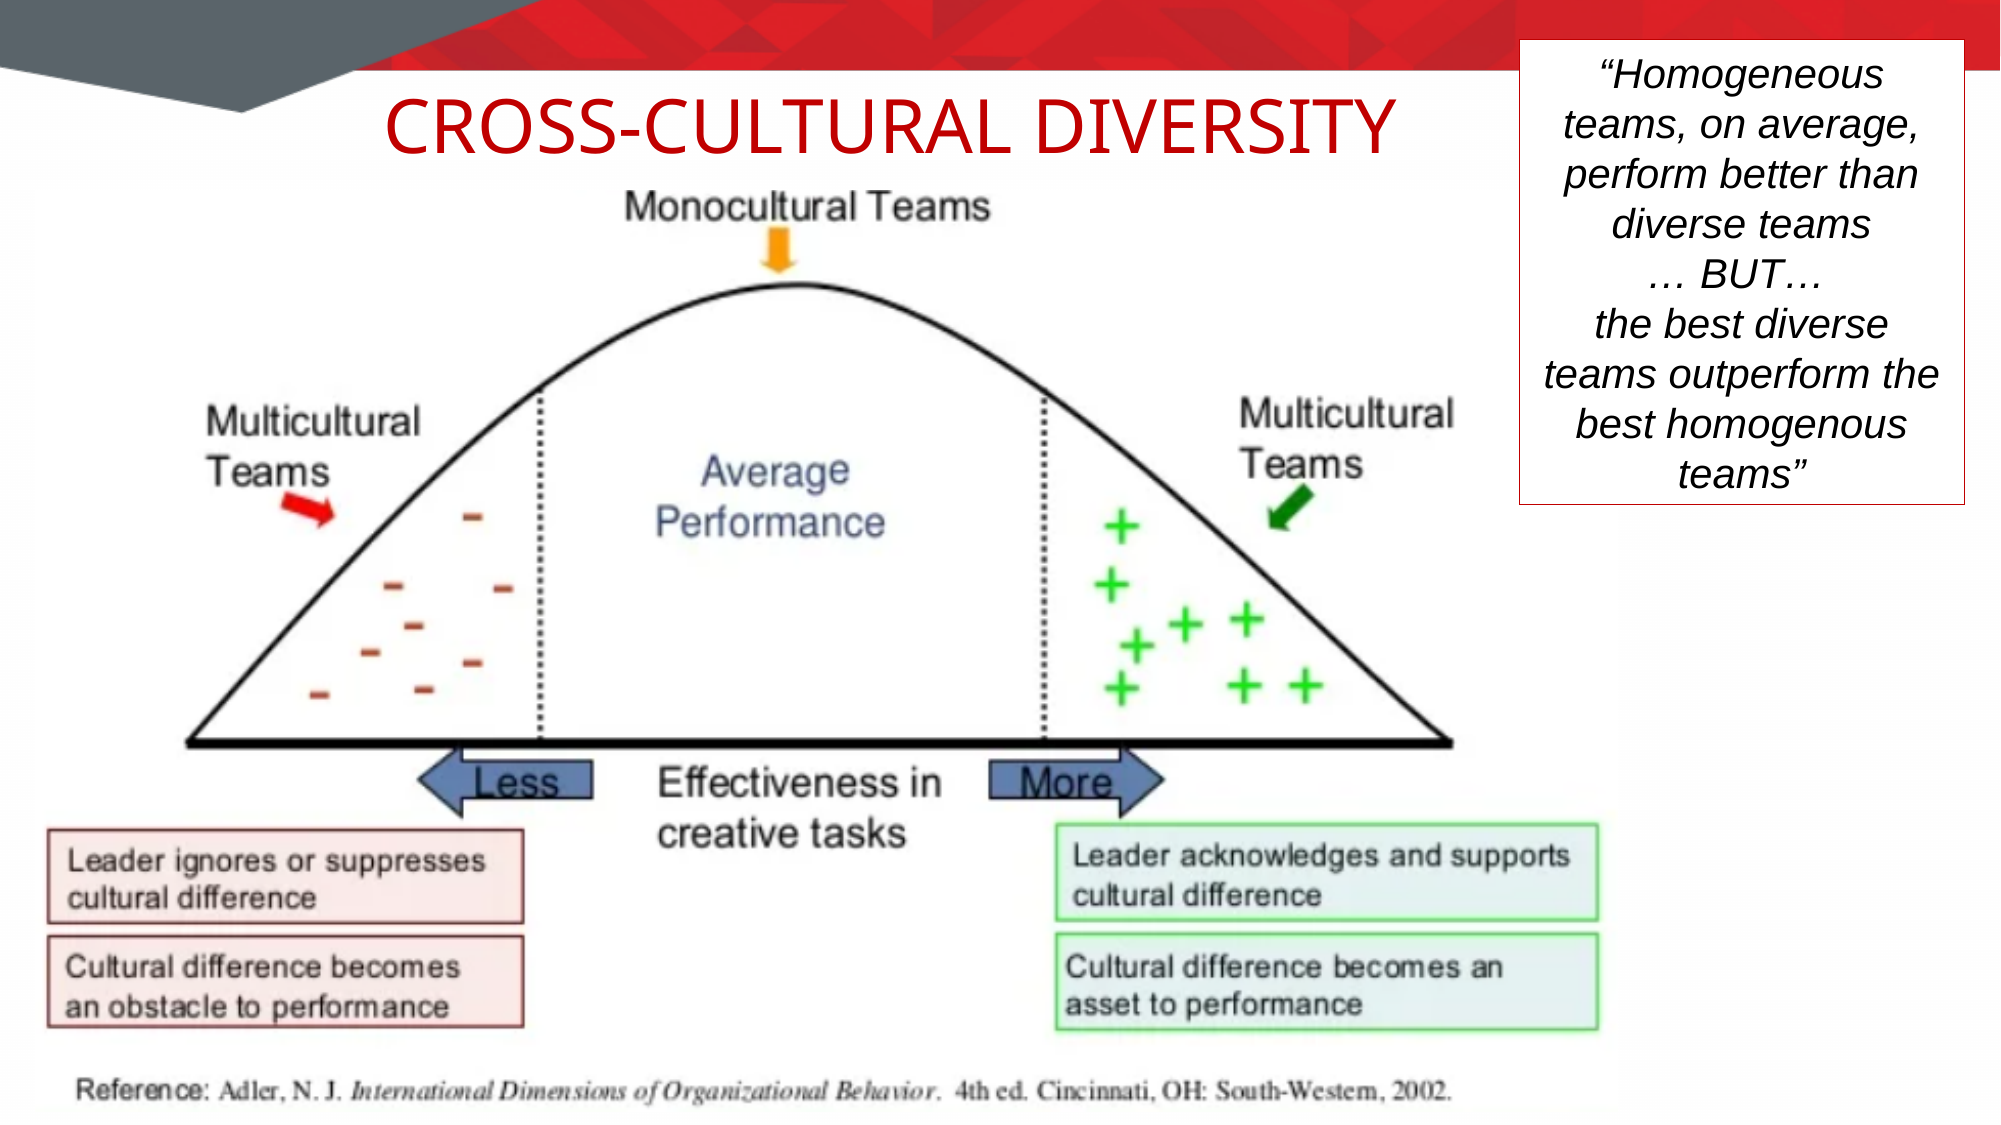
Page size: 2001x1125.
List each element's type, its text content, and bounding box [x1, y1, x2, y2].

picture [0, 0, 2001, 1125]
text_box “Homogeneous teams, on average, perform better than diverse teams … BUT… the best diverse teams outperform the best homogenous teams” [1519, 39, 1965, 505]
text_box Cross-cultural diversity [383, 39, 1401, 171]
